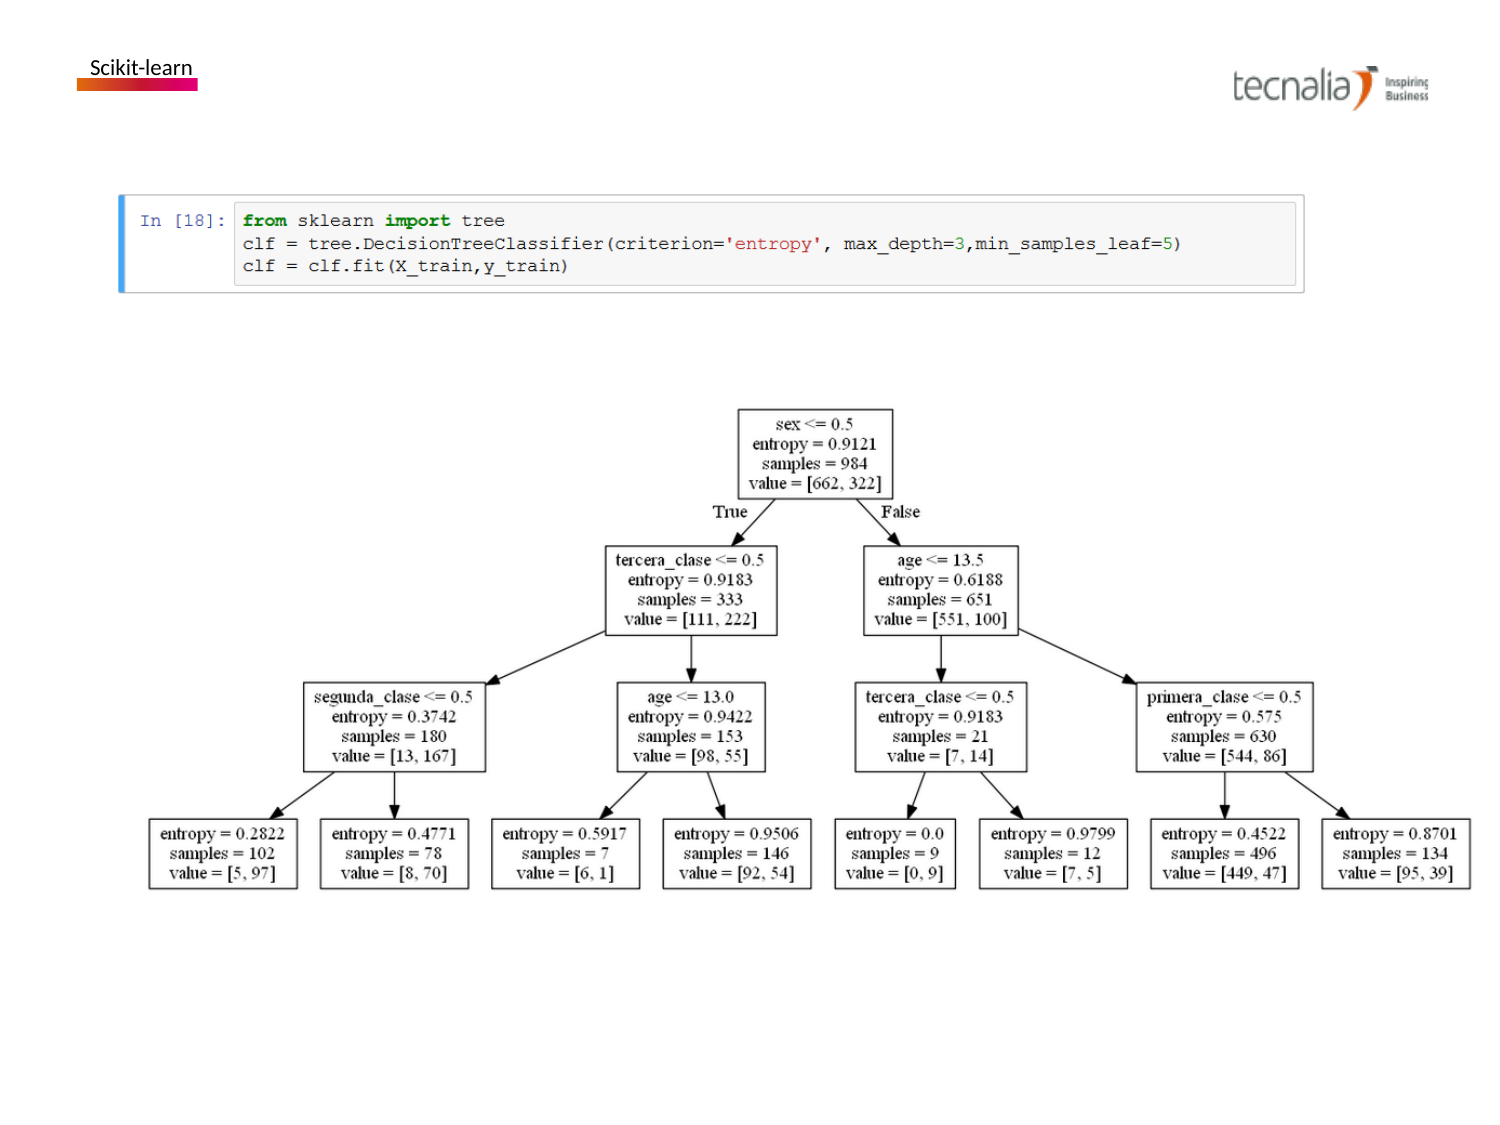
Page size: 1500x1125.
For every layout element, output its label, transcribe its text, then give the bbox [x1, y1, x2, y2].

picture [110, 186, 1314, 307]
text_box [8, 399, 1489, 912]
text_box Scikit-learn [74, 45, 479, 90]
